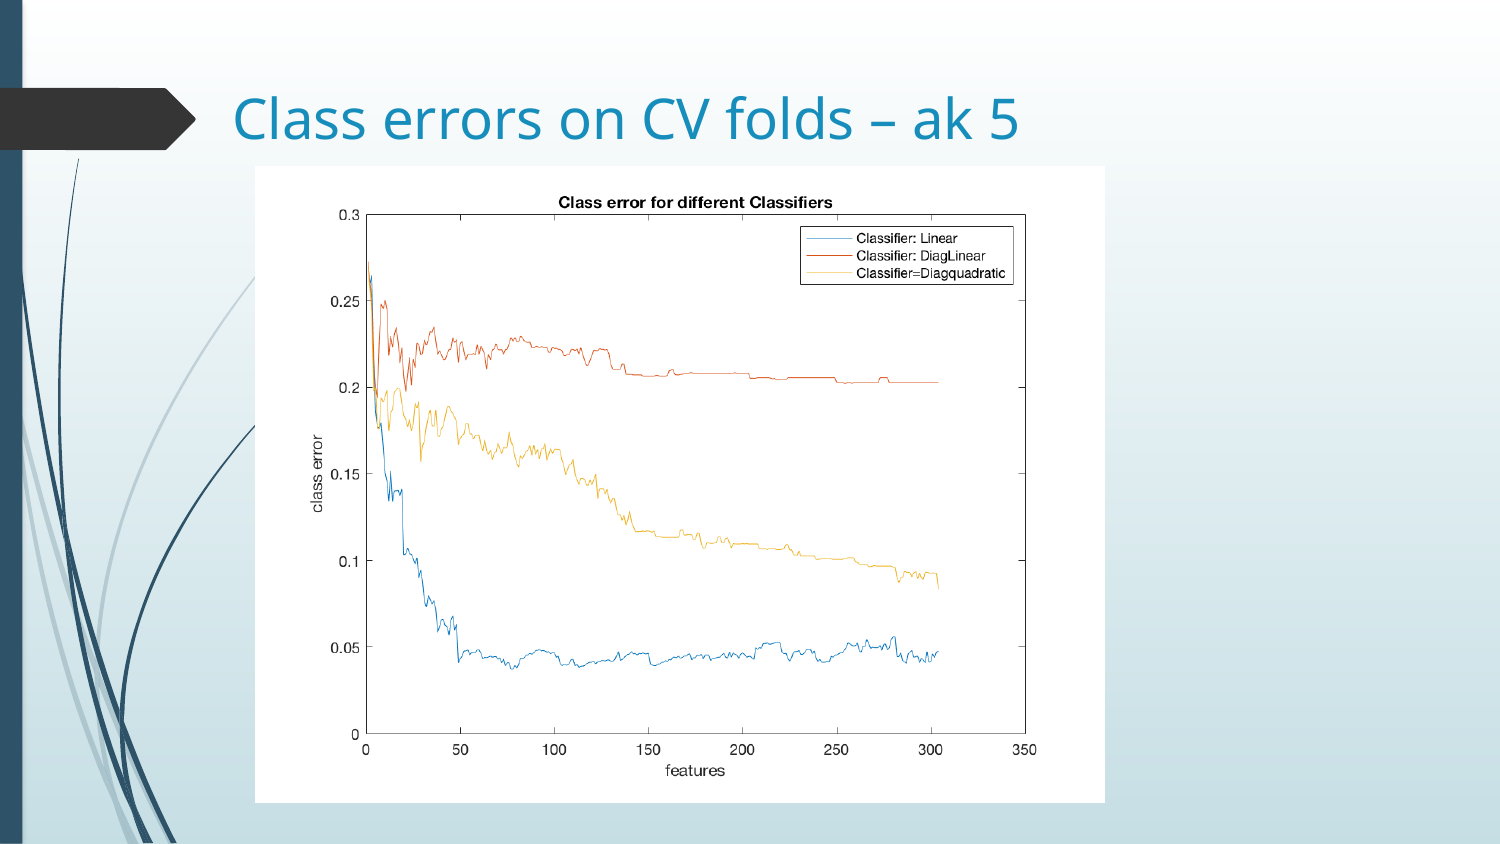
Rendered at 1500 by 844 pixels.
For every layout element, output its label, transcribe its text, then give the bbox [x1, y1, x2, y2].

picture [255, 165, 1105, 803]
title Class errors on CV folds – ak 5 [217, 8, 1385, 167]
